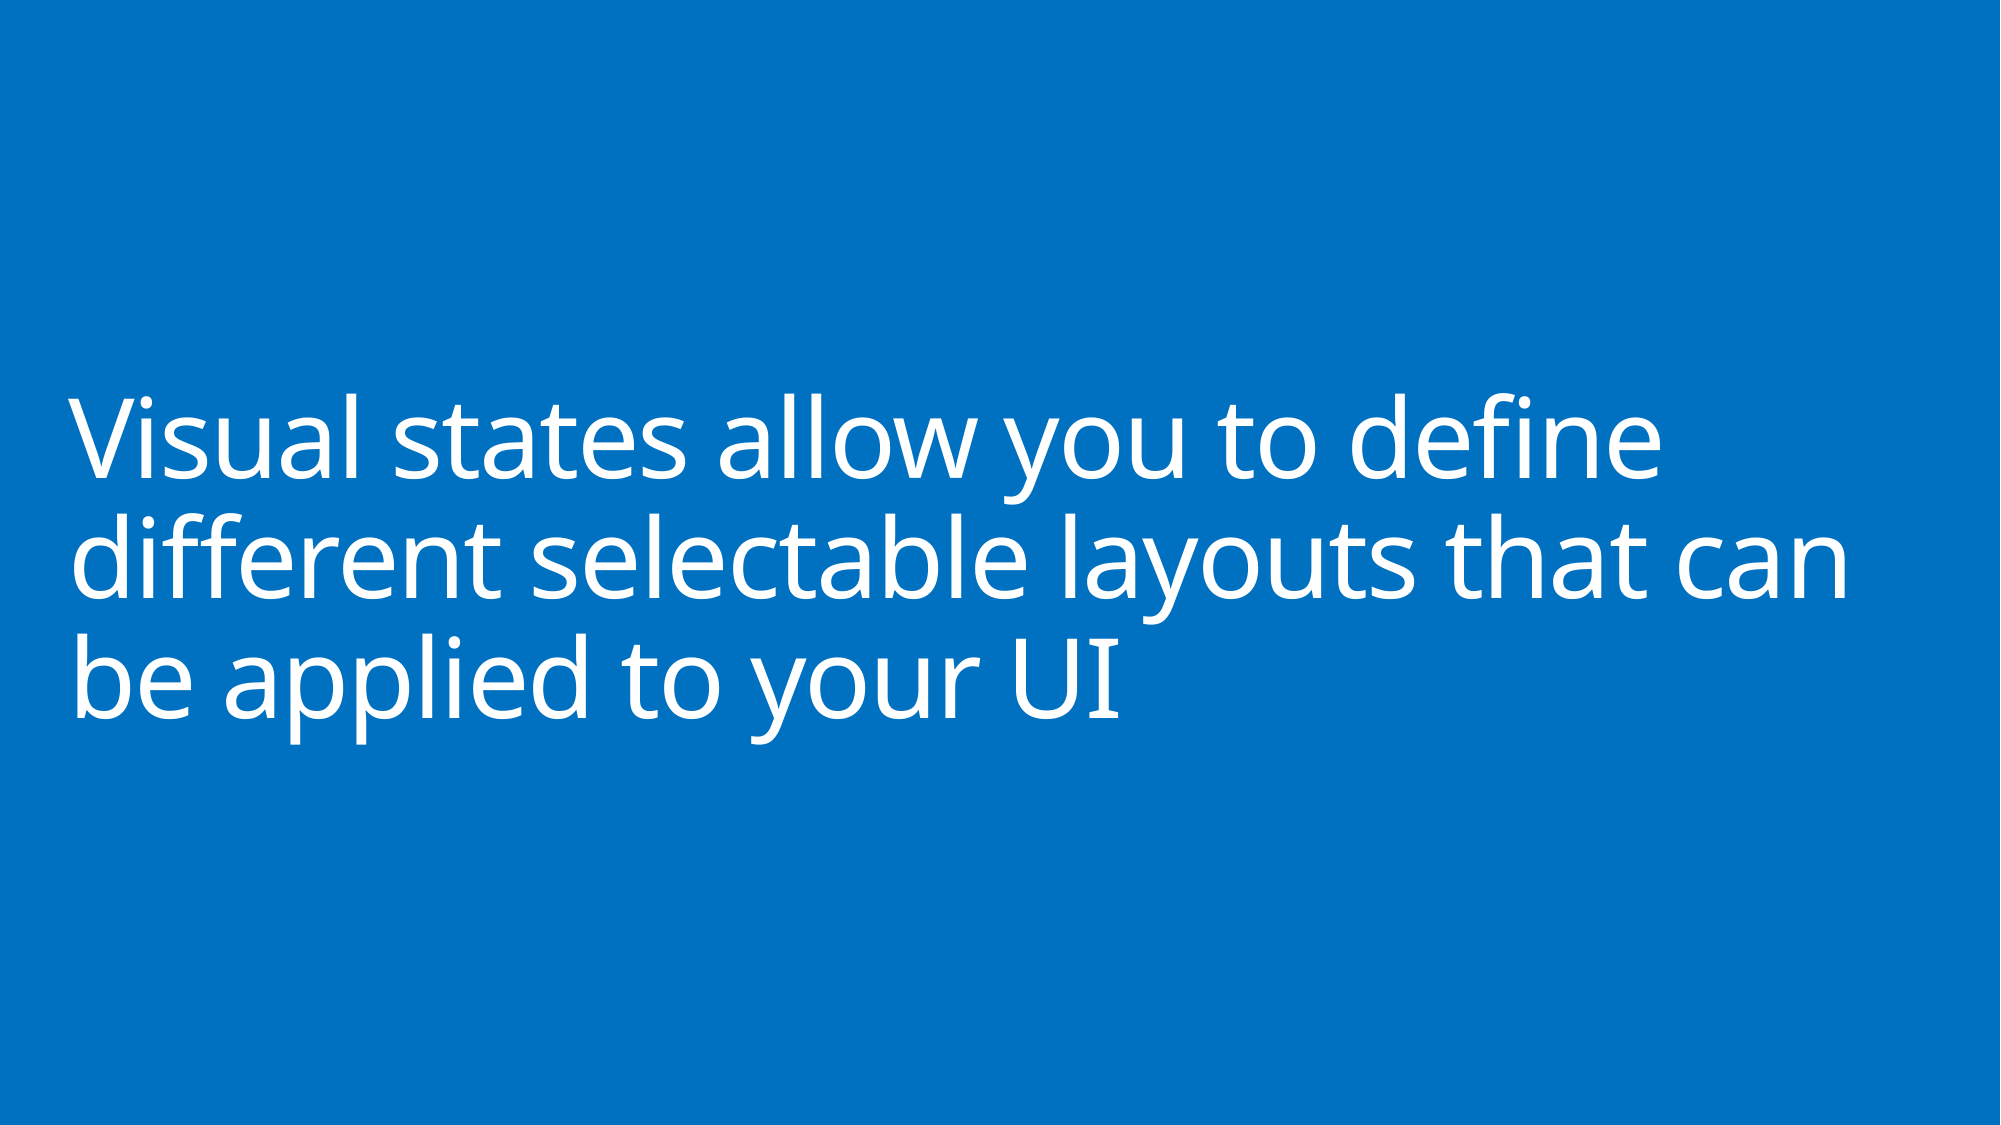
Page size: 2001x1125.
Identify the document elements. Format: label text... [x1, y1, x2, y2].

title Visual states allow you to define different selectable layouts that can be applied to your UI [44, 365, 1954, 760]
